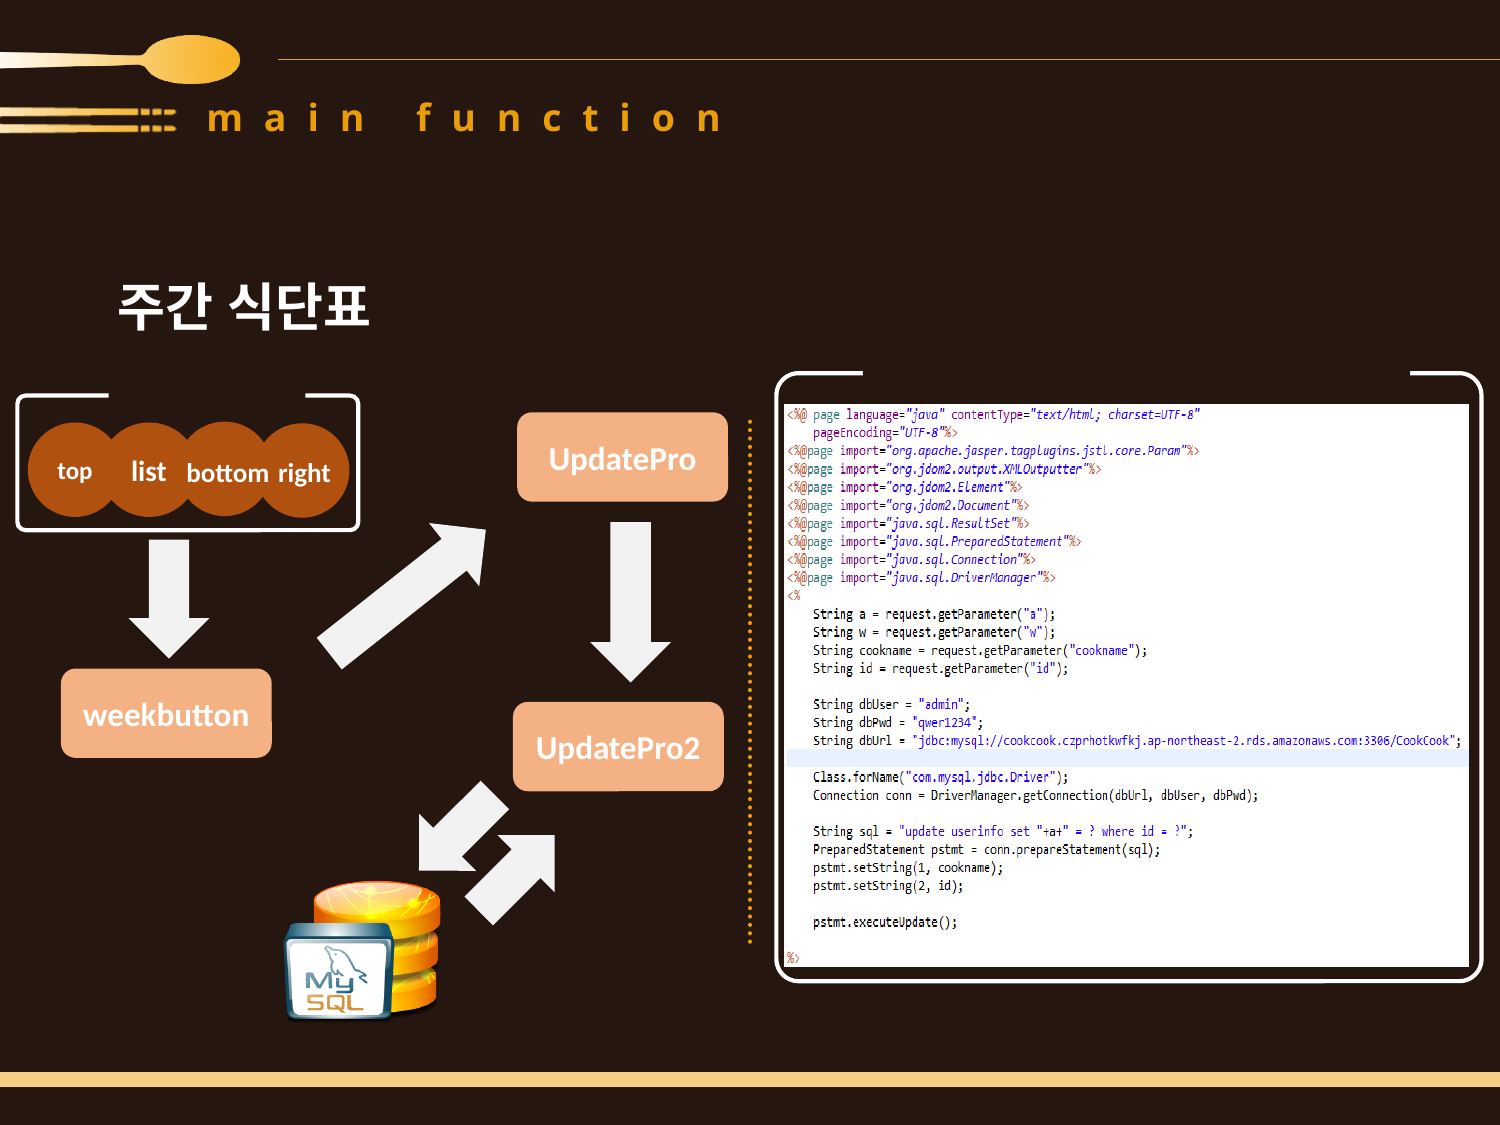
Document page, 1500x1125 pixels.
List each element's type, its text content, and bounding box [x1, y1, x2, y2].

text_box UpdatePro [516, 411, 730, 503]
text_box weekbutton [59, 667, 273, 759]
text_box [587, 521, 674, 685]
text_box UpdatePro2 [511, 700, 725, 793]
text_box [315, 521, 487, 671]
text_box [126, 538, 212, 661]
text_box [17, 365, 359, 531]
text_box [776, 326, 1482, 982]
picture [281, 878, 445, 1026]
picture [784, 404, 1469, 967]
text_box 주간 식단표 [103, 273, 1397, 342]
list main function [191, 98, 1500, 141]
text_box [463, 834, 556, 927]
picture [0, 35, 240, 84]
text_box [417, 779, 511, 872]
picture [0, 89, 192, 150]
